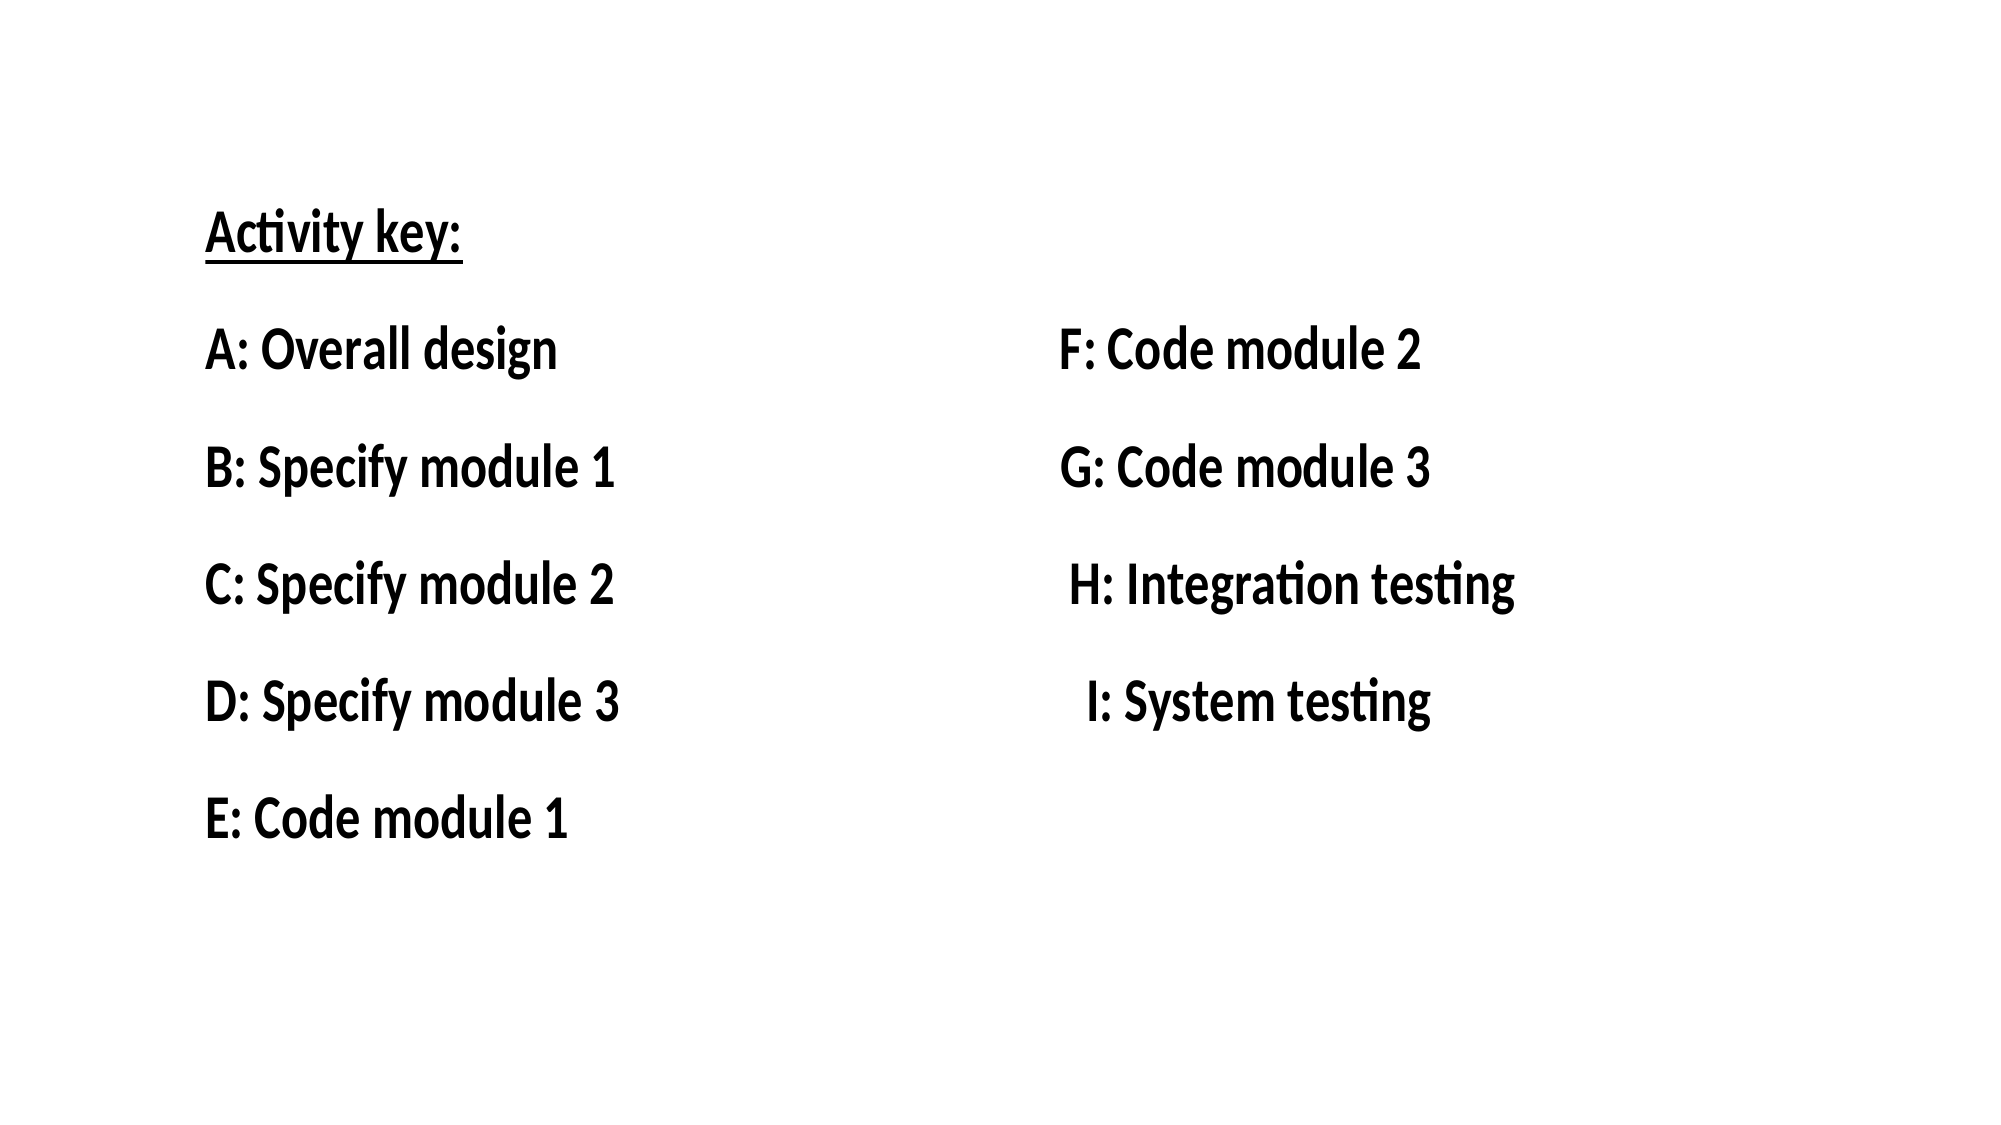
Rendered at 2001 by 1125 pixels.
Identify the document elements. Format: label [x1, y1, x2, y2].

picture [205, 193, 1888, 898]
